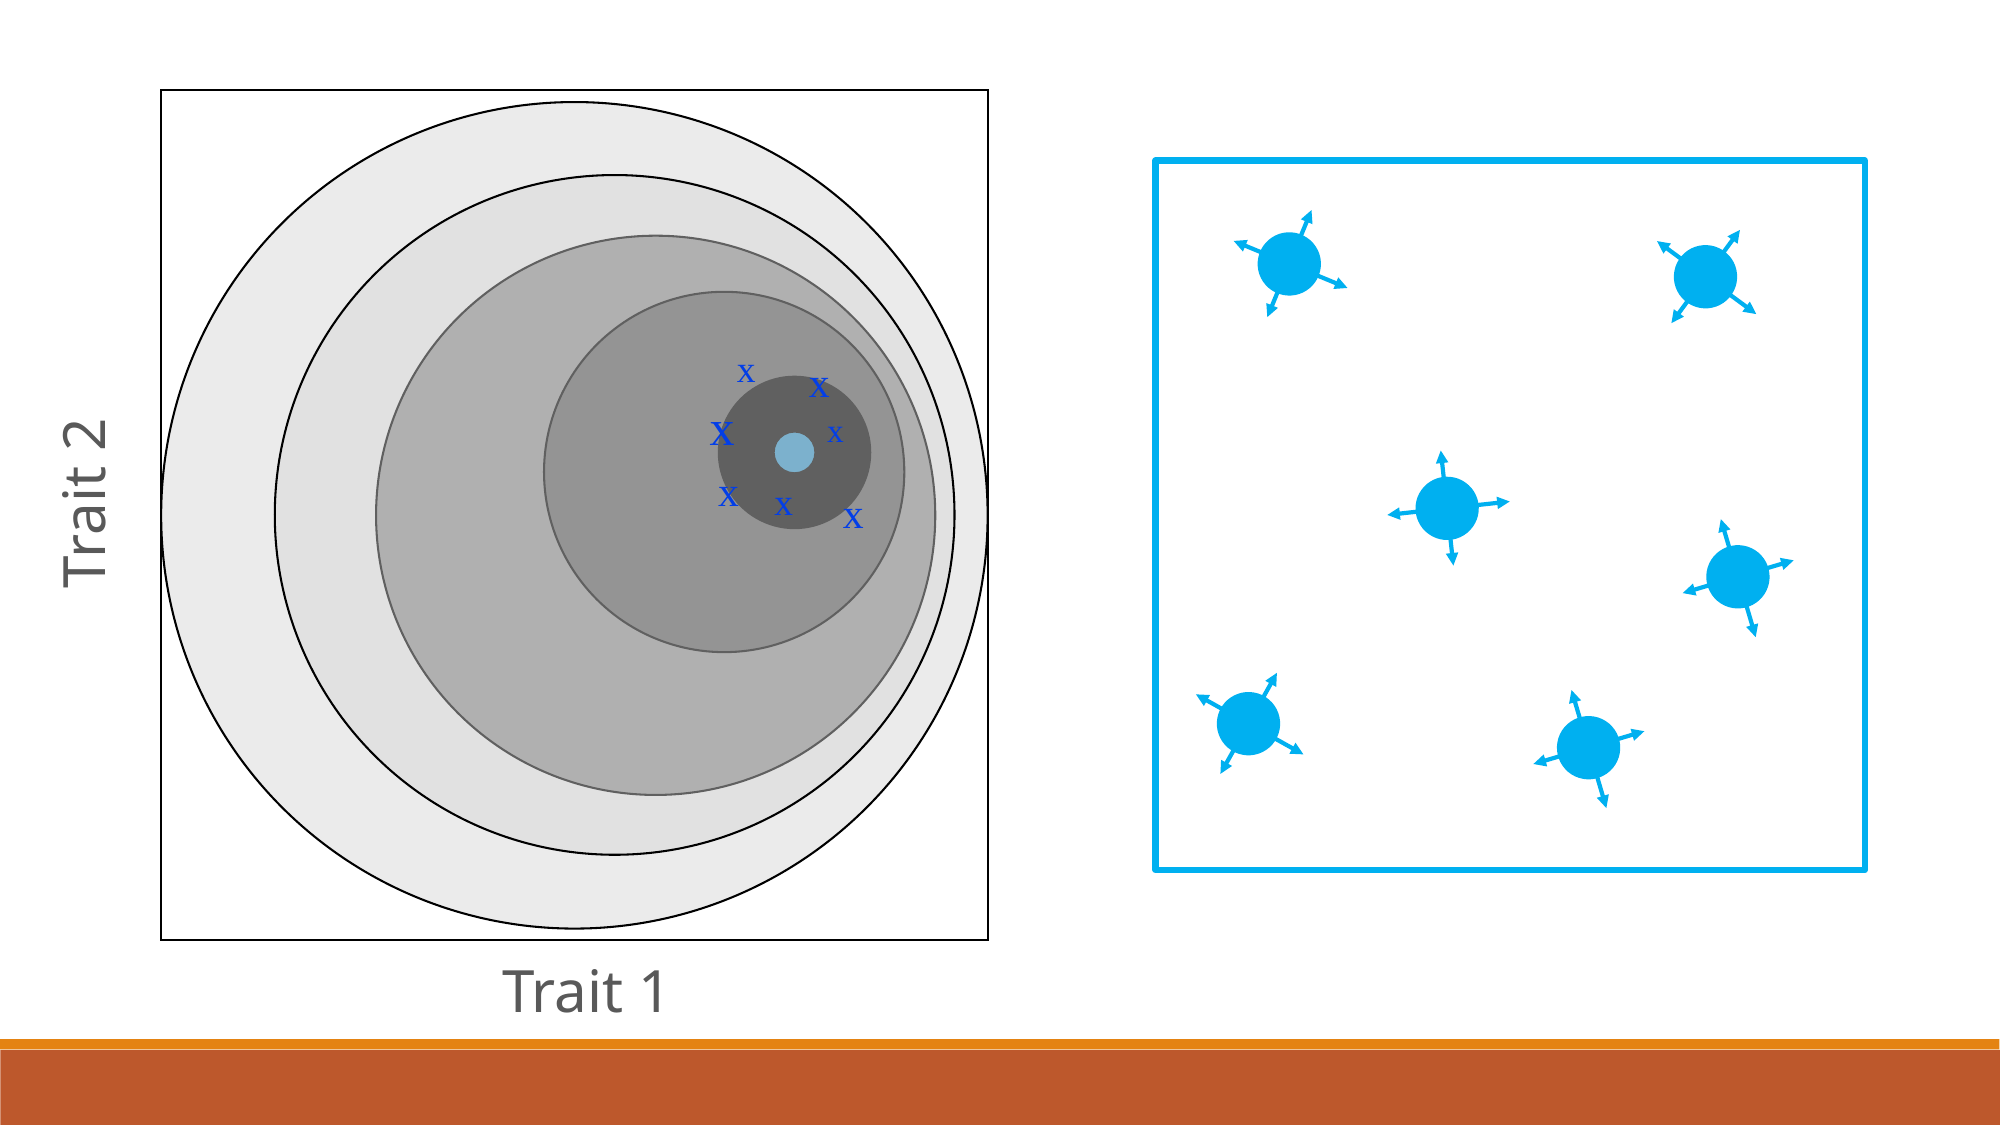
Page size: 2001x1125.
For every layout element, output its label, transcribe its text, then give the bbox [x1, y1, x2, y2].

text_box [274, 175, 955, 855]
text_box x [722, 337, 771, 398]
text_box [1228, 205, 1353, 323]
text_box Trait 1 [434, 946, 741, 1031]
text_box [161, 90, 988, 941]
text_box x [794, 348, 845, 414]
text_box x [759, 470, 809, 531]
text_box Trait 2 [39, 350, 125, 657]
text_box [1644, 218, 1769, 336]
text_box [1154, 159, 1866, 871]
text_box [1676, 519, 1801, 637]
text_box x [812, 402, 859, 457]
text_box x [828, 478, 879, 544]
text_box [1187, 665, 1312, 783]
text_box x [703, 457, 755, 523]
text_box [1527, 690, 1652, 808]
text_box x [694, 388, 750, 463]
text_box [1386, 449, 1511, 567]
